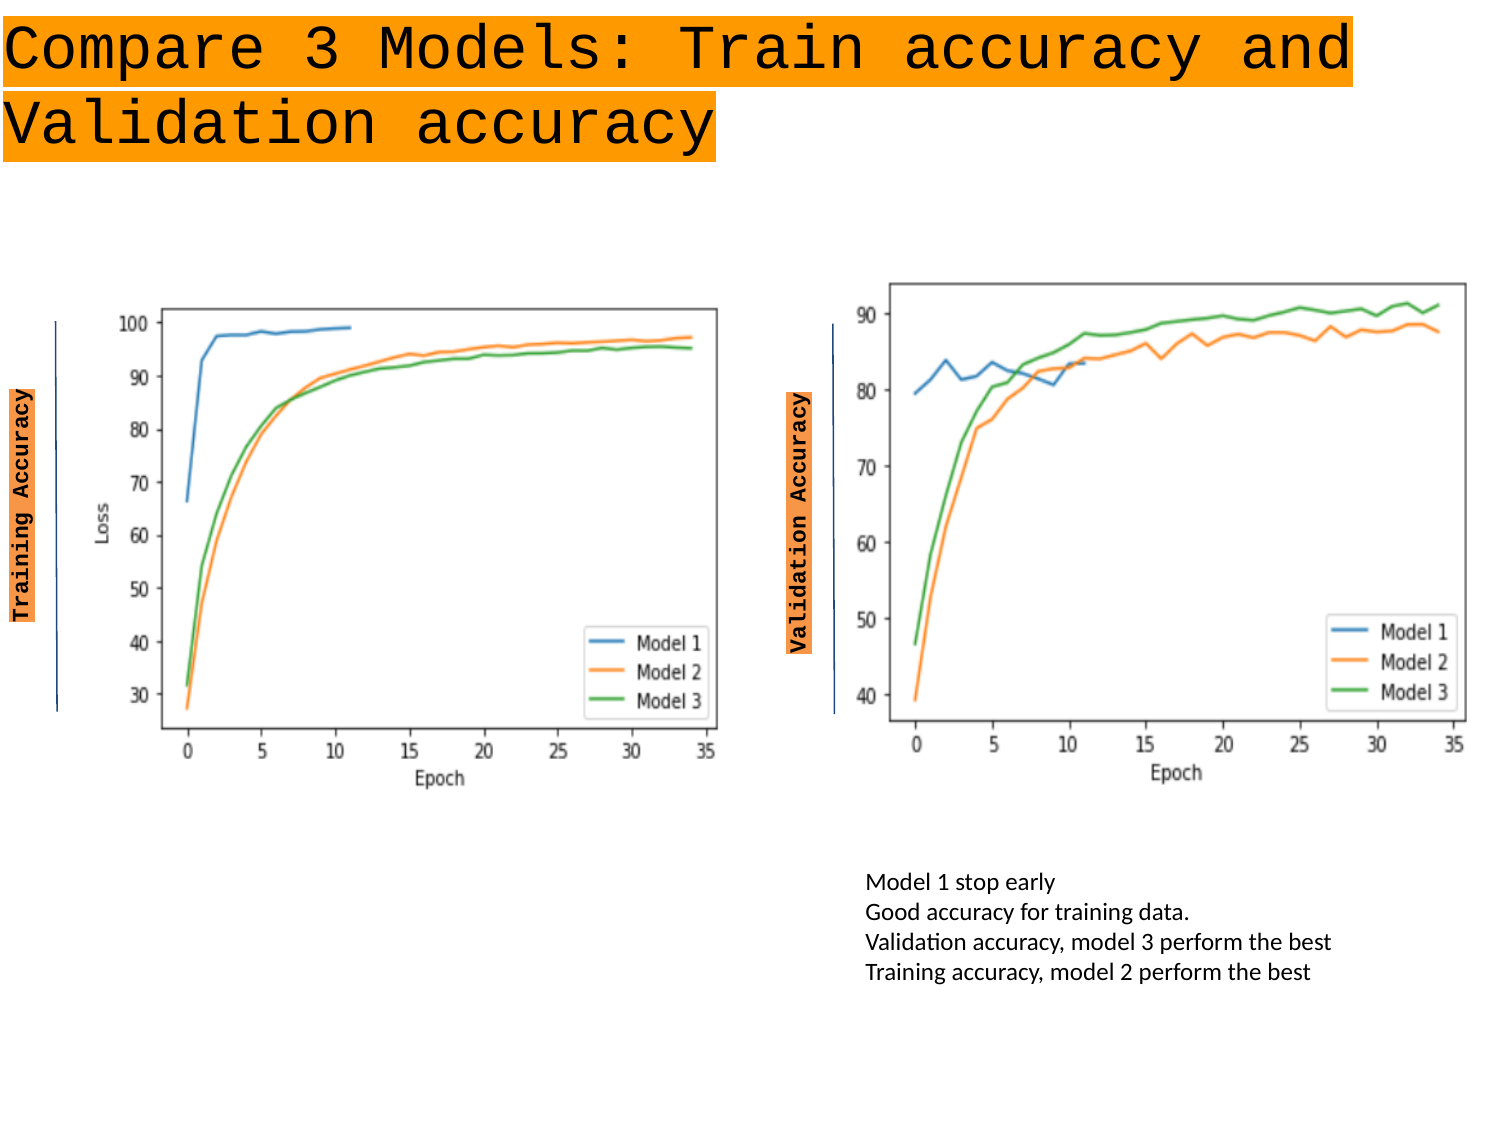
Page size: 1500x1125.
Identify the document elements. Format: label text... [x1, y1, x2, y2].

title Compare 3 Models: Train accuracy and Validation accuracy [0, 18, 1409, 144]
text_box Training Accuracy [0, 368, 47, 638]
picture [75, 286, 741, 794]
picture [850, 255, 1497, 793]
text_box Model 1 stop early Good accuracy for training data. Validation accuracy, model 3 perform the best Training accuracy, model 2 perform the best [850, 850, 1500, 1000]
text_box Validation Accuracy [768, 307, 824, 669]
